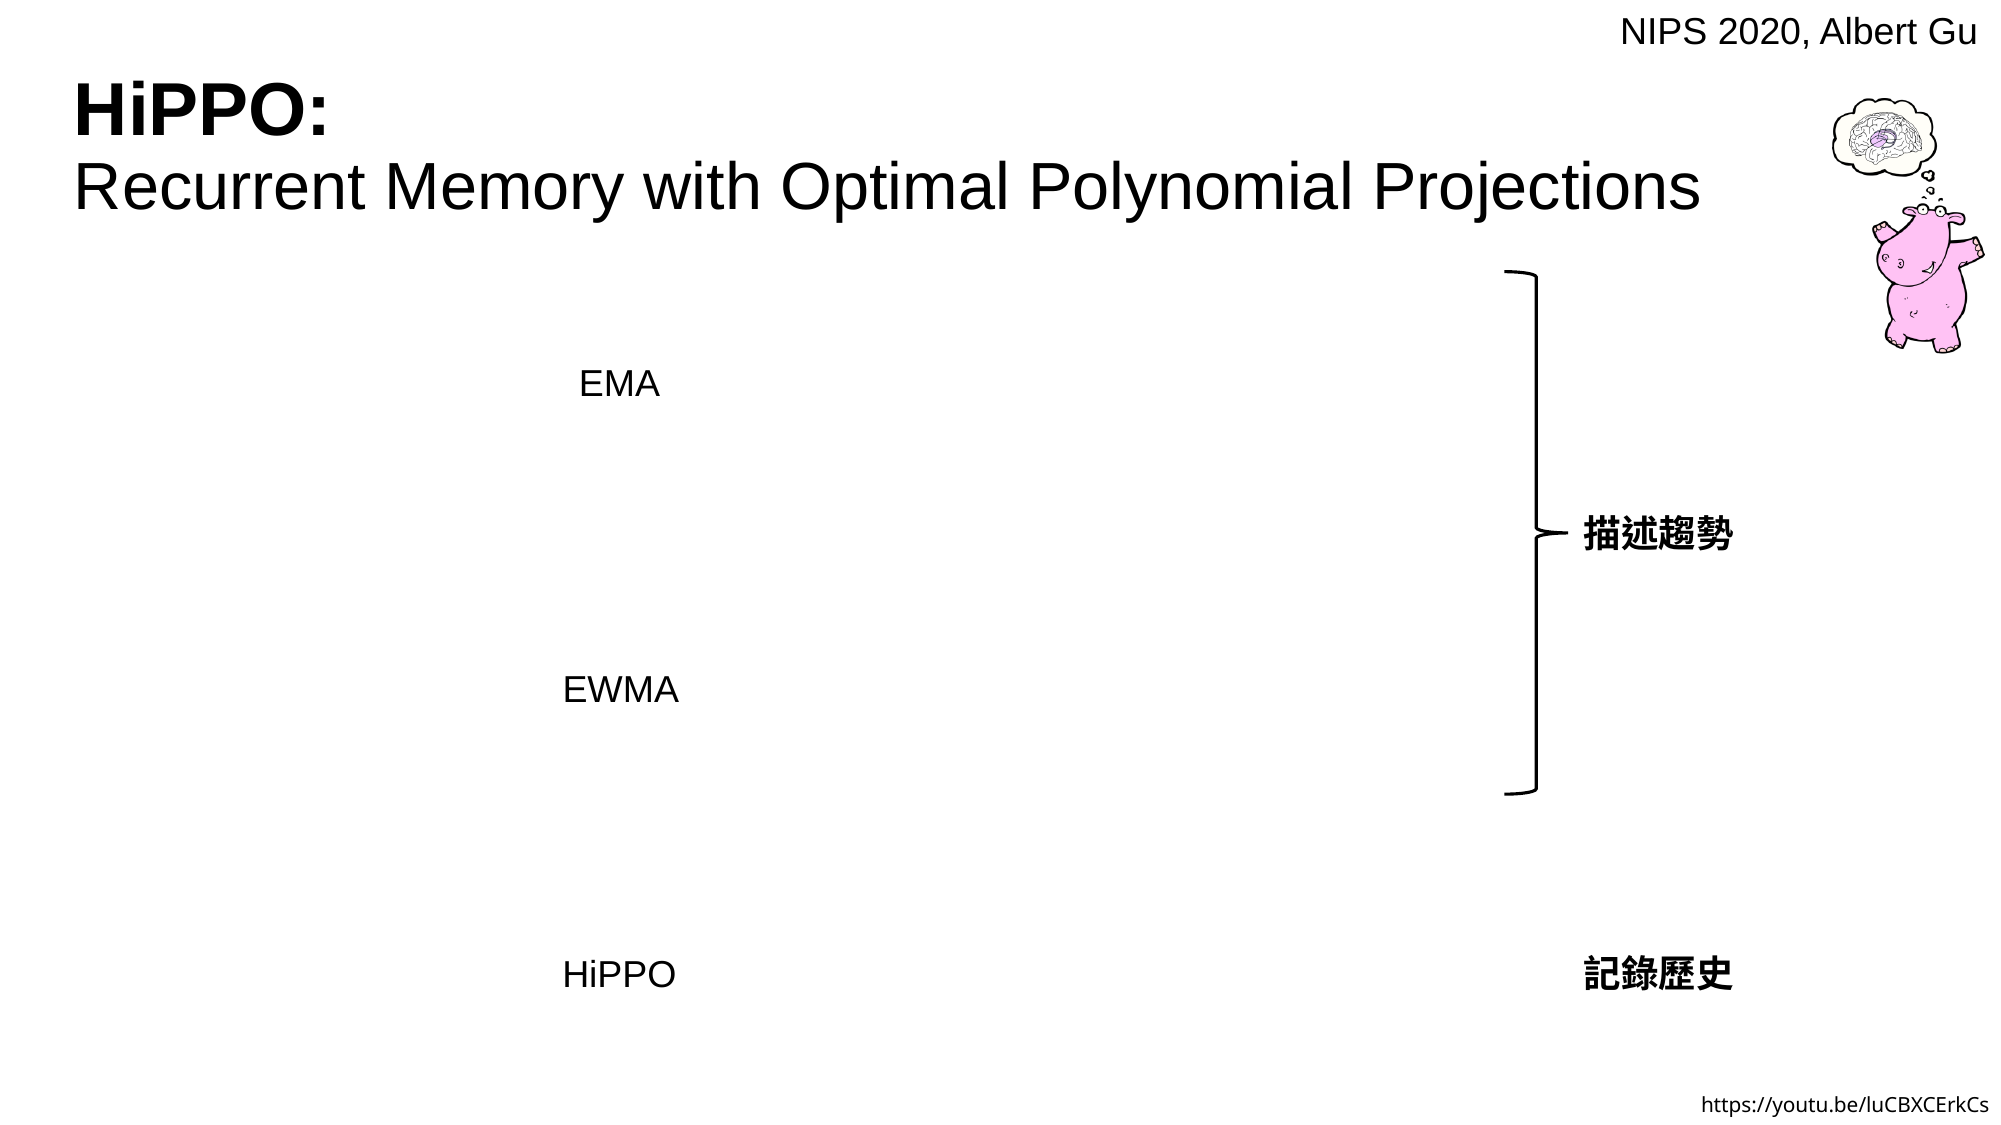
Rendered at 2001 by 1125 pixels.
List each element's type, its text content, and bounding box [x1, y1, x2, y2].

text_box https://youtu.be/luCBXCErkCs [1686, 1084, 2000, 1125]
text_box NIPS 2020, Albert Gu [1605, 0, 1993, 60]
title HiPPO: Recurrent Memory with Optimal Polynomial Projections [59, 59, 1831, 237]
text_box [1504, 270, 1569, 796]
text_box 記錄歷史 [1568, 942, 1749, 1003]
text_box 描述趨勢 [1568, 502, 1749, 563]
text_box EMA [564, 352, 676, 412]
text_box EWMA [547, 657, 695, 717]
picture [1827, 76, 1992, 370]
text_box HiPPO [547, 942, 692, 1003]
